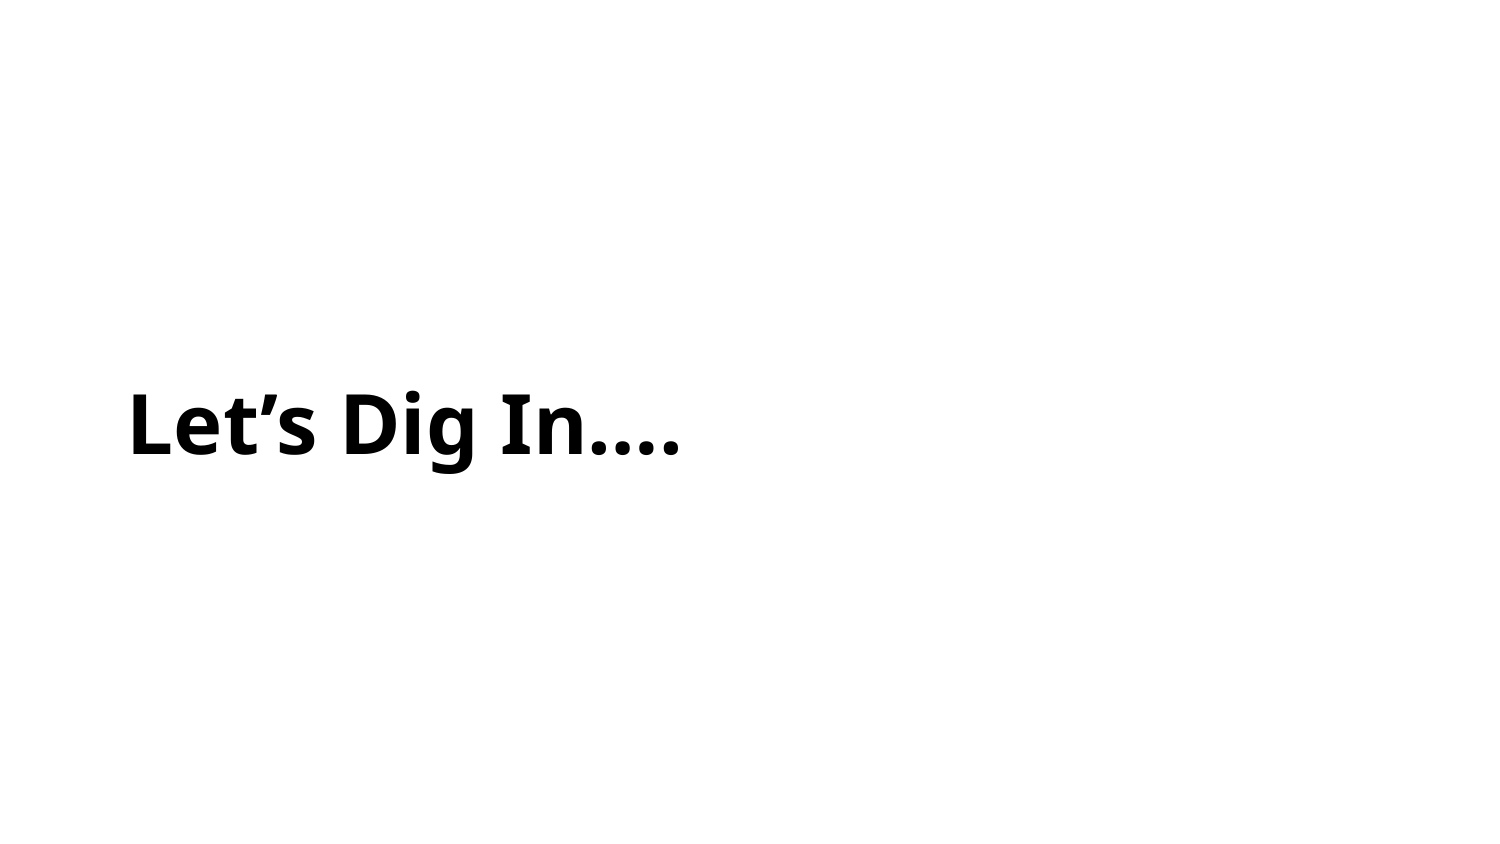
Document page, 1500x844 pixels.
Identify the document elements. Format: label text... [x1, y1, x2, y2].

text_box Let’s Dig In…. [111, 356, 1200, 487]
